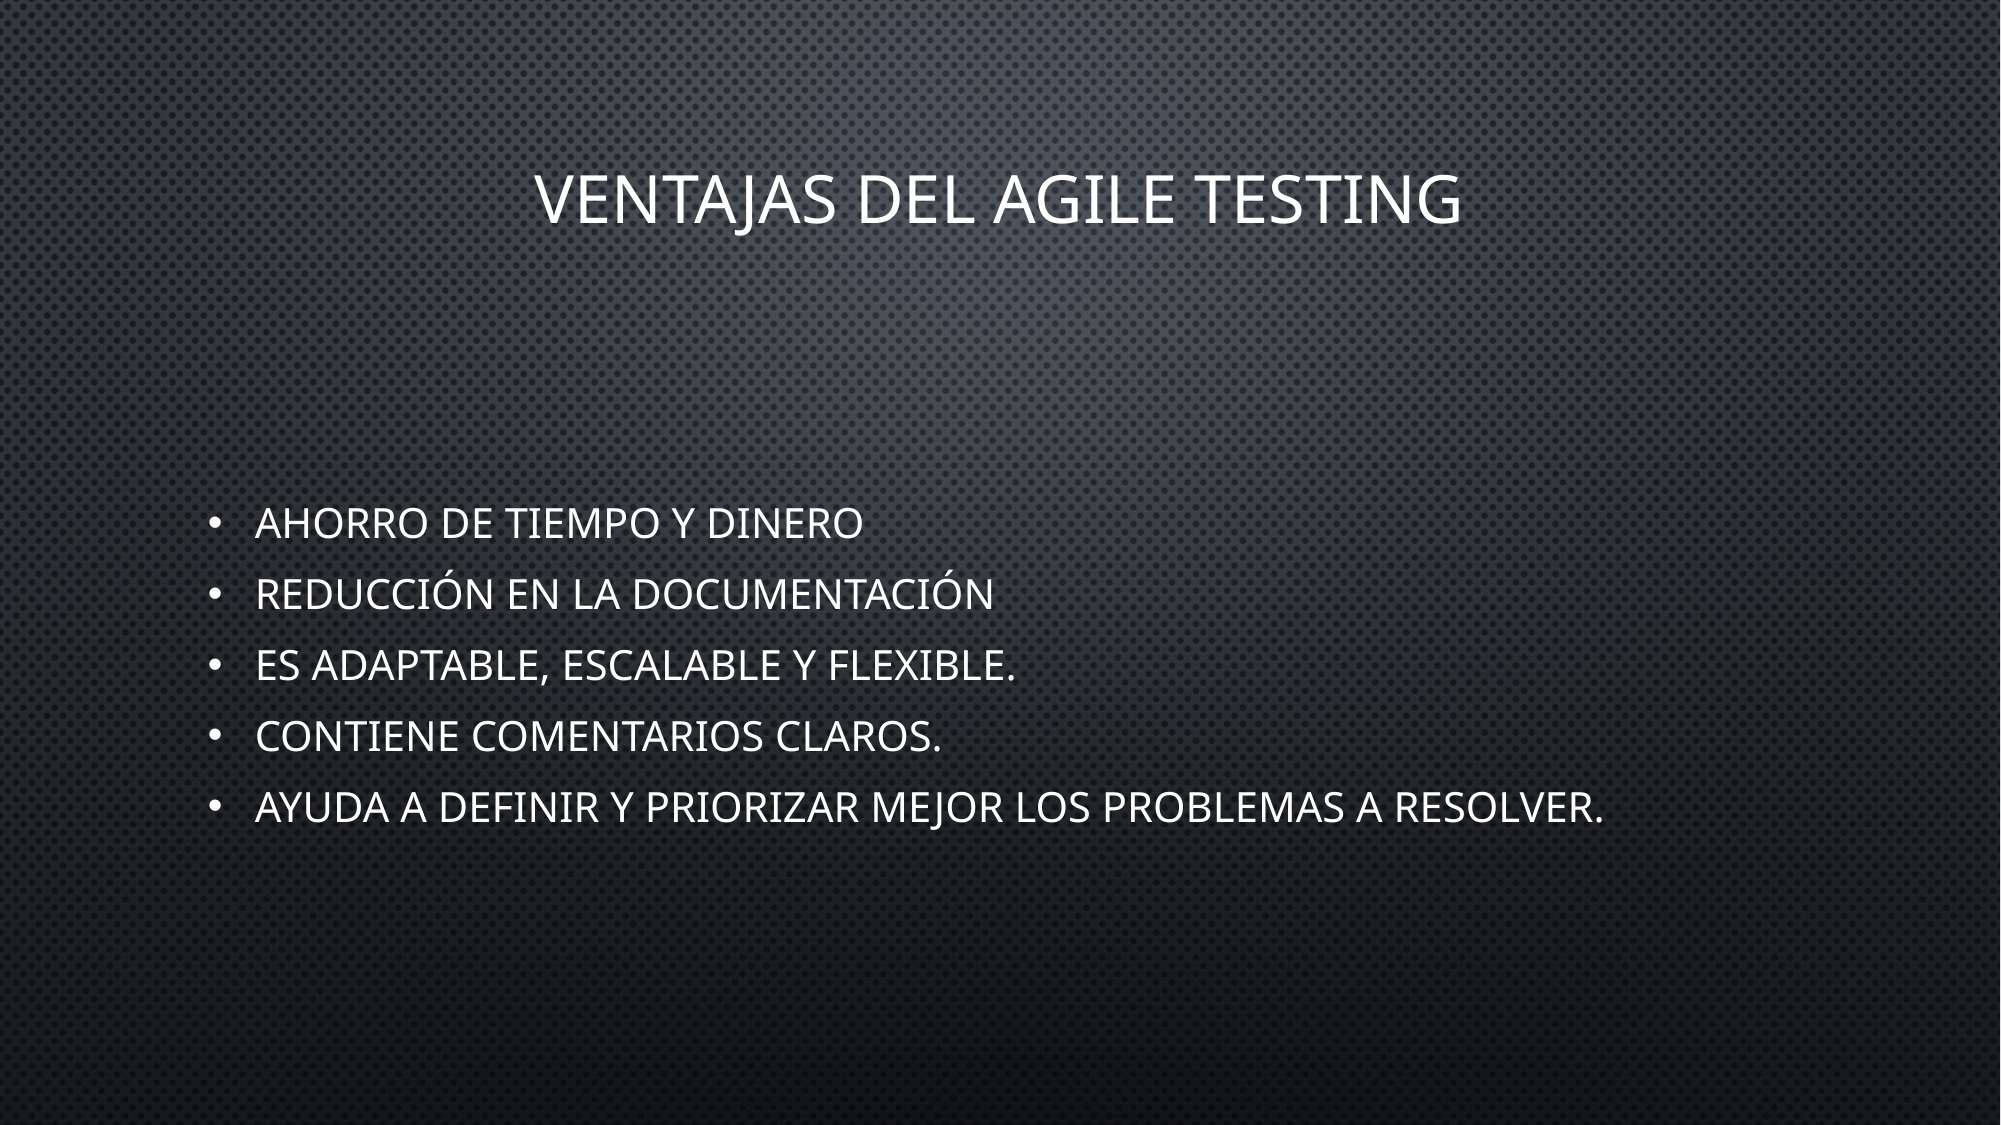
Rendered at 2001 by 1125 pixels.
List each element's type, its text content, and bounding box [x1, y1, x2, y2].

text_box Ahorro de tiempo y dinero Reducción en la documentación Es adaptable, escalable y flexible. Contiene comentarios claros. ayuda a definir y priorizar mejor los problemas a resolver. [193, 343, 1819, 1125]
text_box Ventajas del agile testing [187, 40, 1813, 353]
picture [0, 0, 2001, 1125]
